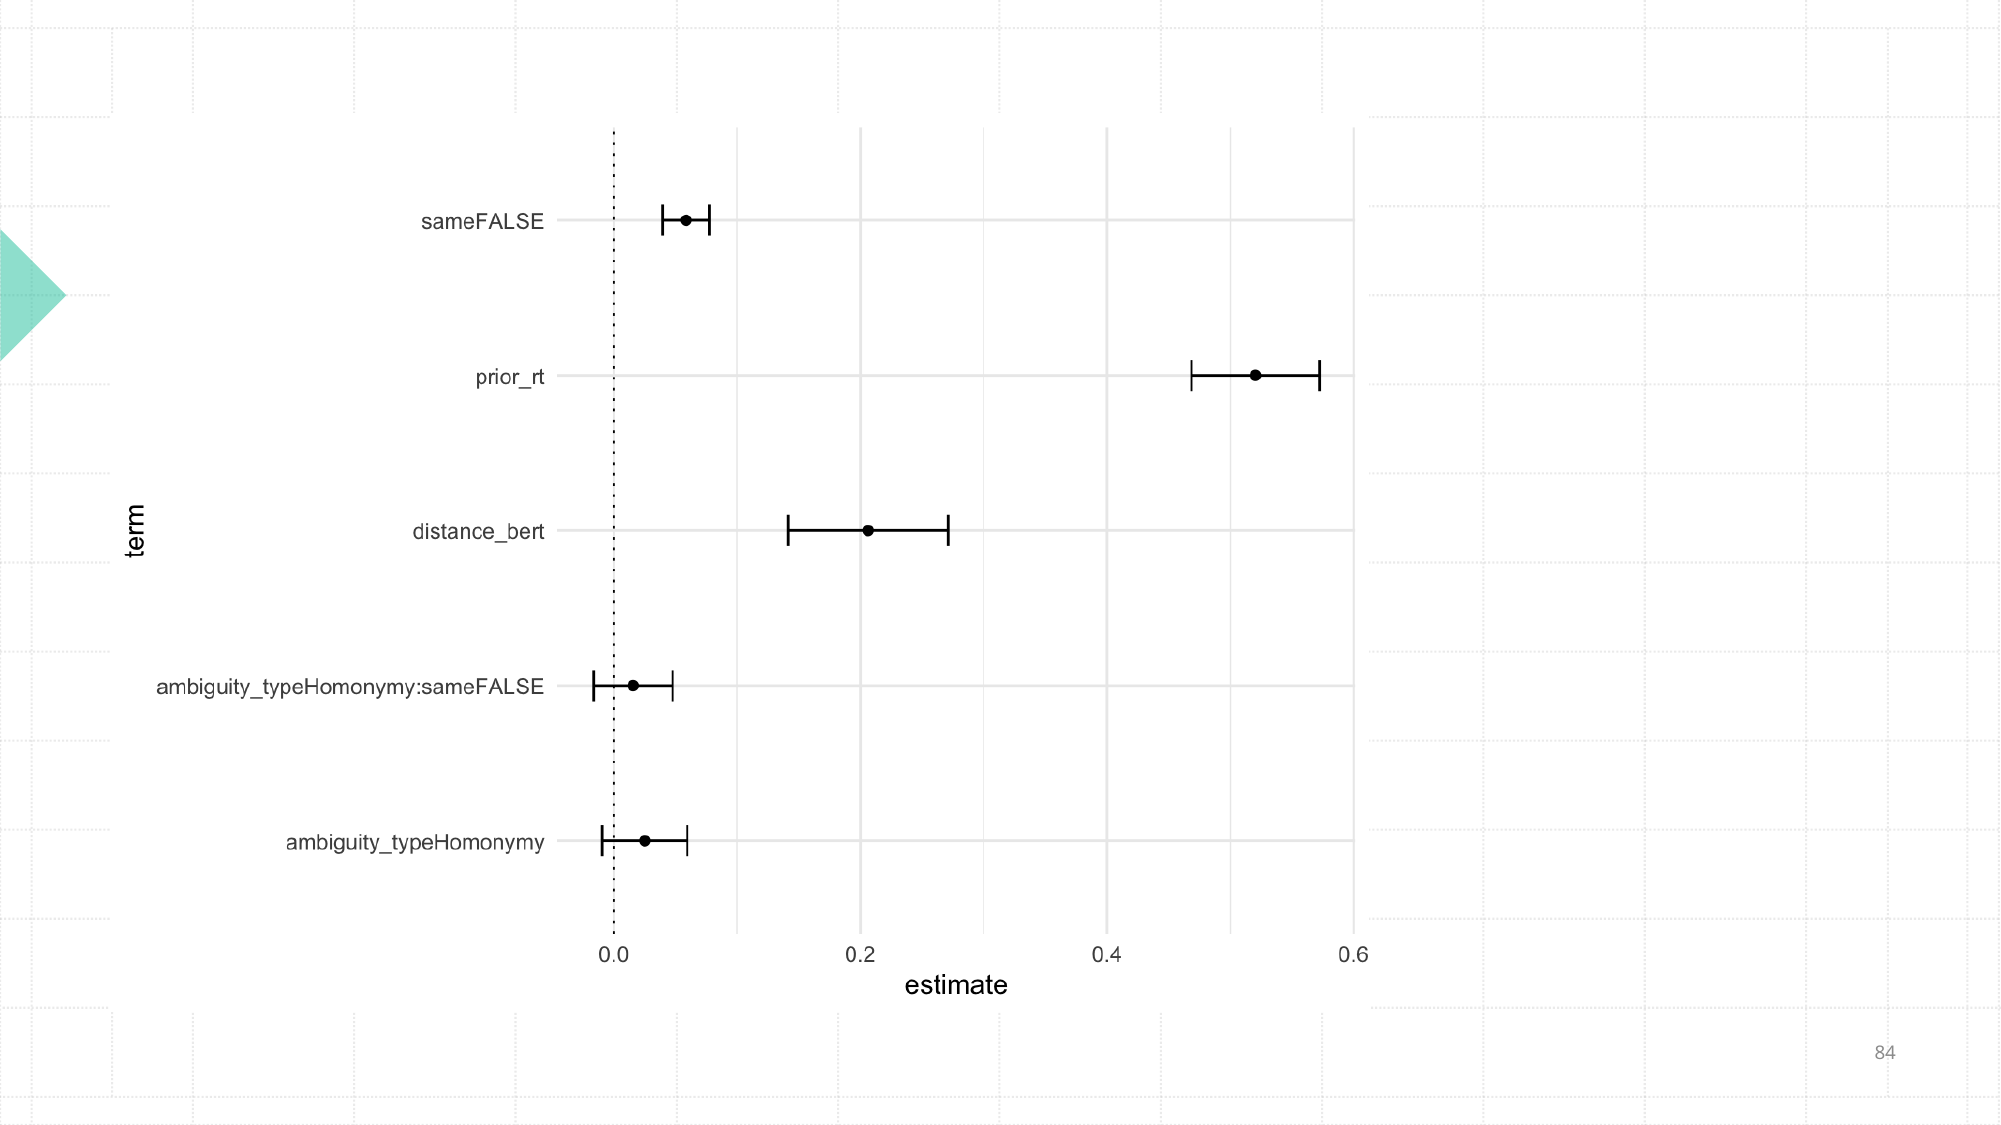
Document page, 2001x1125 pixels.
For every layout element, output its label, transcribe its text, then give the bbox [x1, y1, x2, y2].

text_box [890, 907, 1847, 1037]
slide_number 84 [1805, 1019, 1966, 1089]
picture [110, 113, 1369, 1012]
